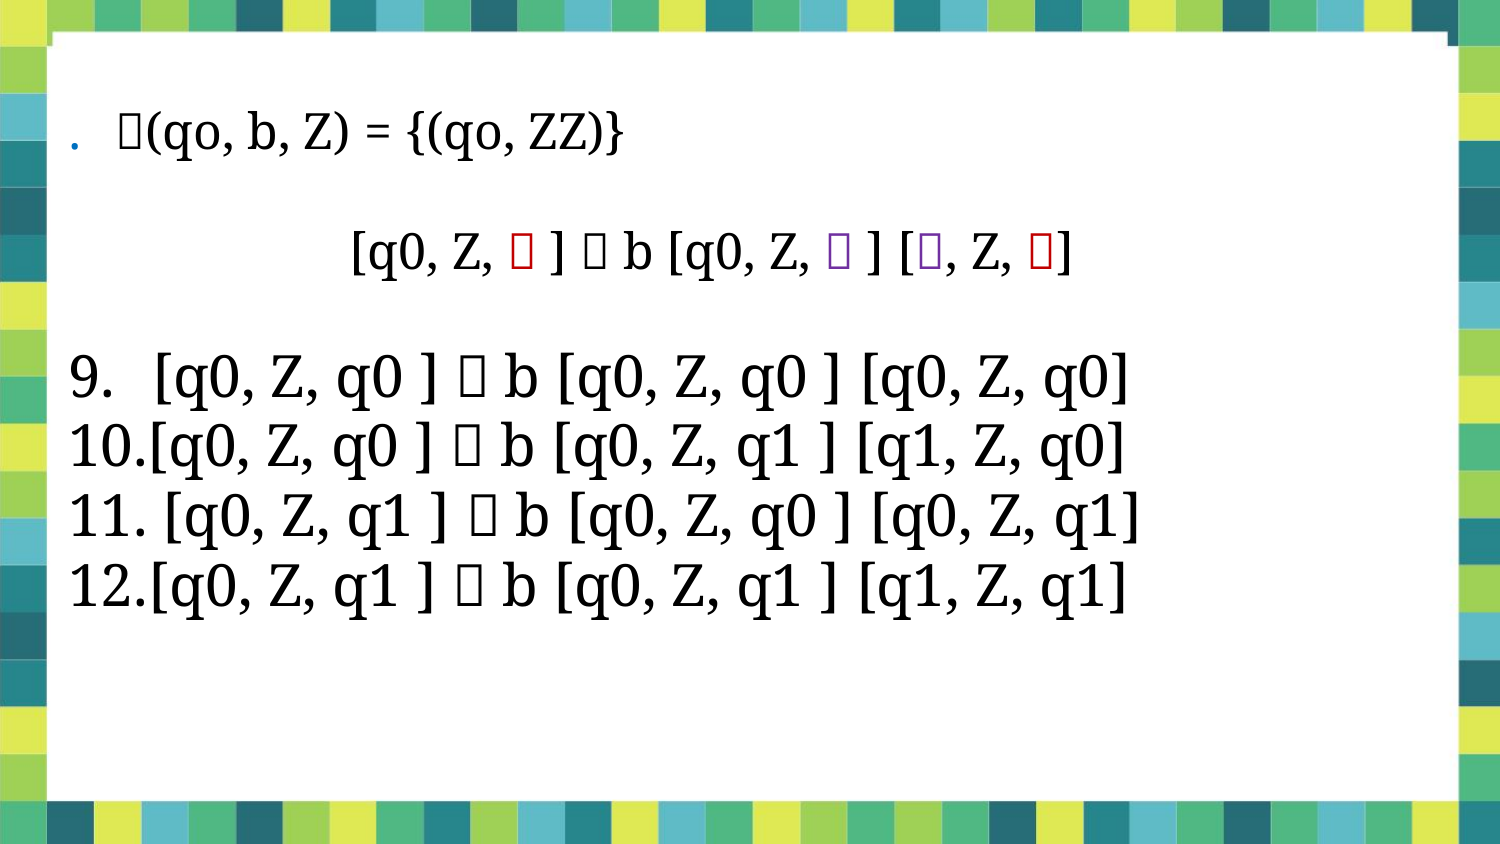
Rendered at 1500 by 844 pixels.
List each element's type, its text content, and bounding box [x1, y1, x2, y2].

text_box 9. [q0, Z, q0 ]  b [q0, Z, q0 ] [q0, Z, q0] 10.[q0, Z, q0 ]  b [q0, Z, q1 ] [q1, Z, q0] 11. [q0, Z, q1 ]  b [q0, Z, q0 ] [q0, Z, q1] 12.[q0, Z, q1 ]  b [q0, Z, q1 ] [q1, Z, q1] [68, 342, 1313, 618]
text_box . (qo, b, Z) = {(qo, ZZ)} [q0, Z,  ]  b [q0, Z,  ] [, Z, ] [68, 97, 1313, 280]
text_box [0, 0, 1500, 844]
